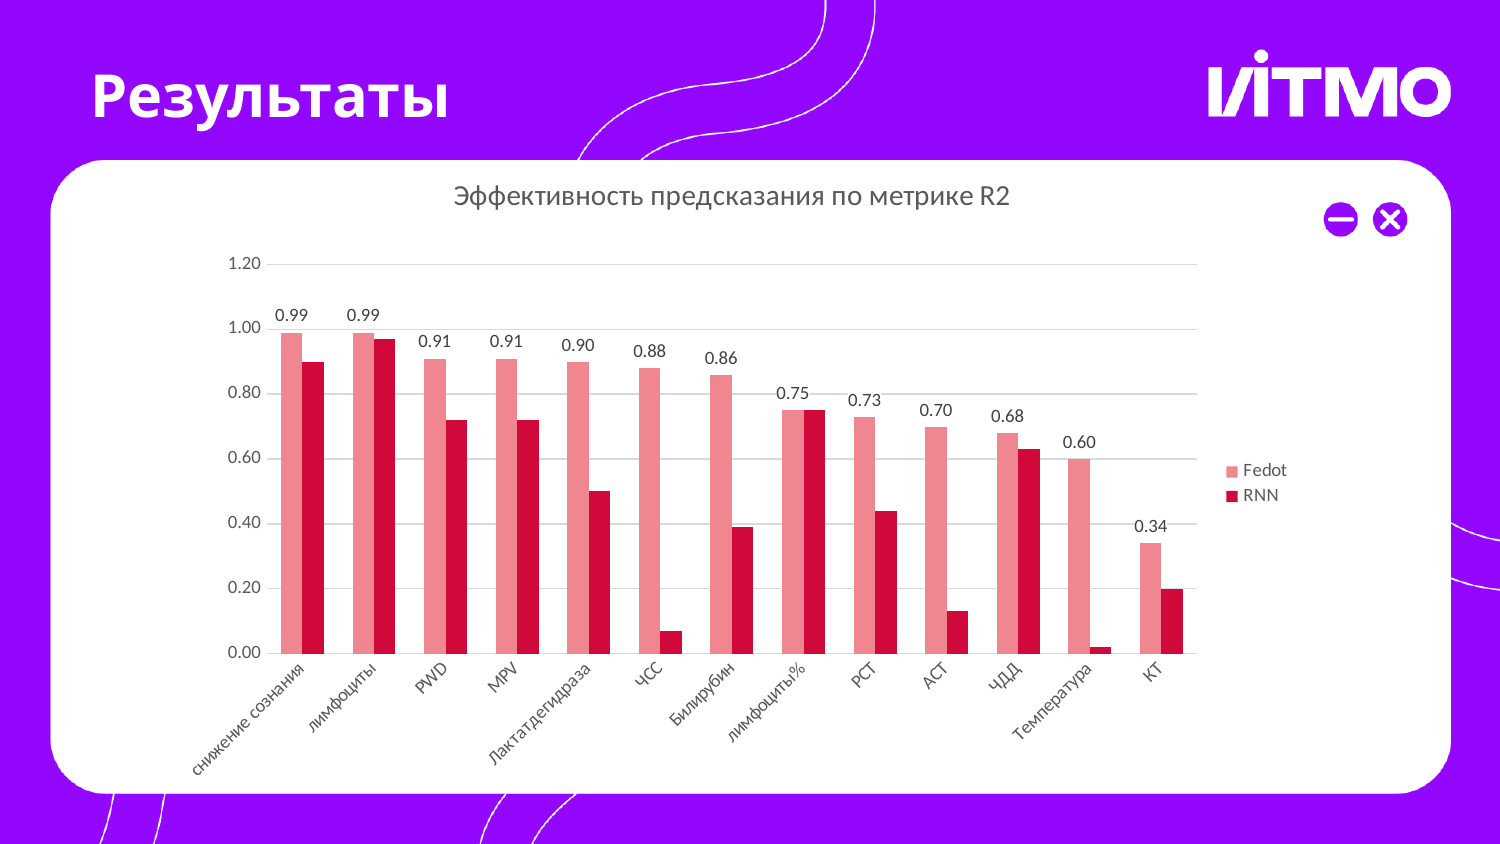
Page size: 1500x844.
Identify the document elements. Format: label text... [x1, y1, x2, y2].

title Результаты [75, 50, 1195, 137]
picture [0, 0, 1500, 844]
chart [164, 174, 1307, 794]
